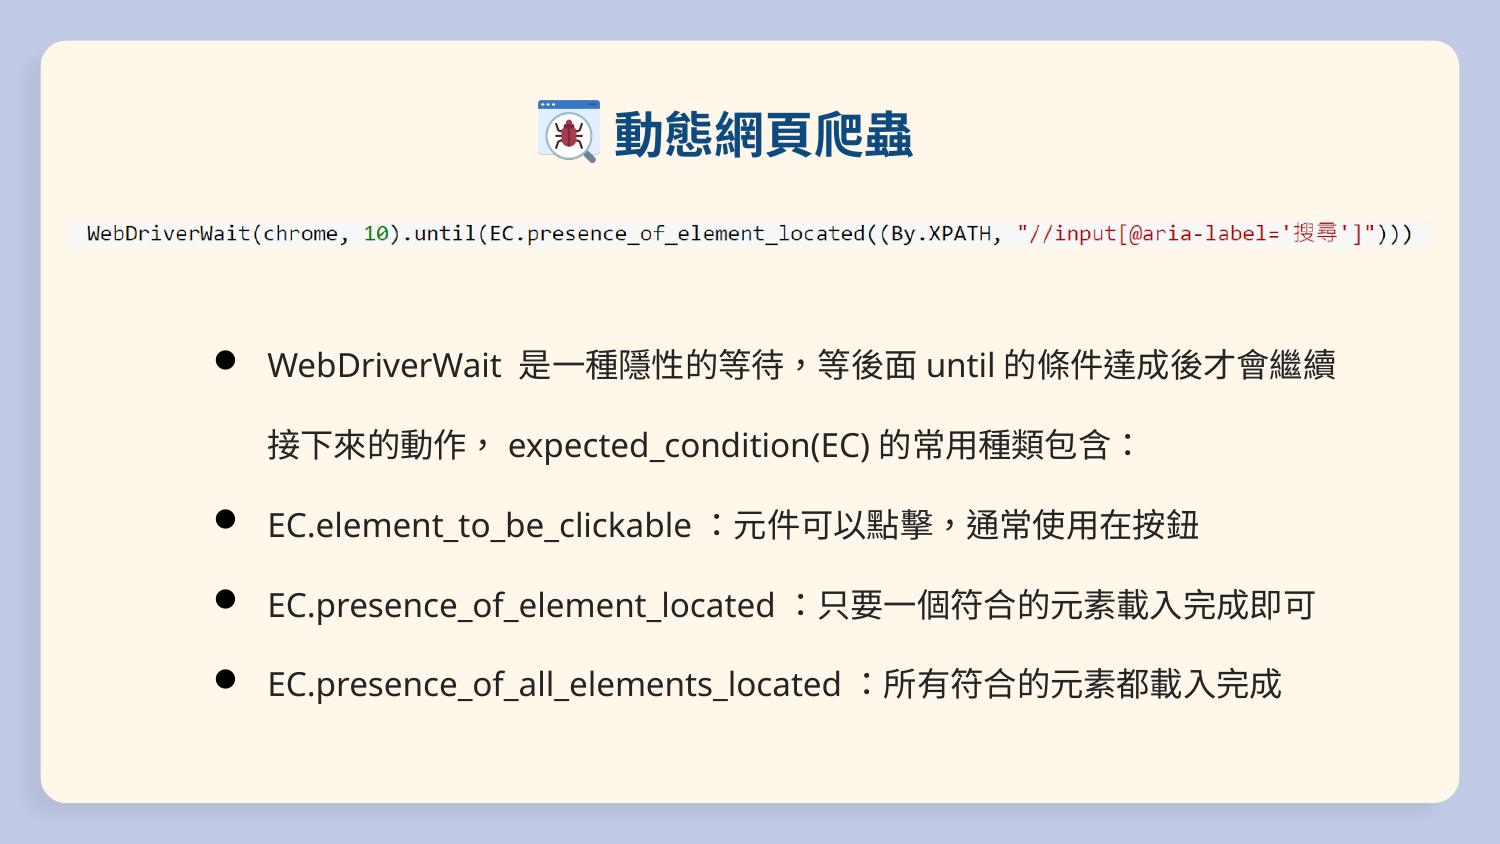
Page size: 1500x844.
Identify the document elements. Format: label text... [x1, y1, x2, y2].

picture [68, 220, 1432, 247]
picture [536, 98, 602, 164]
subtitle WebDriverWait 是一種隱性的等待，等後面until的條件達成後才會繼續接下來的動作，expected_condition(EC)的常用種類包含： EC.element_to_be_clickable：元件可以點擊，通常使用在按鈕 EC.presence_of_element_located：只要一個符合的元素載入完成即可 EC.presence_of_all_elements_located：所有符合的元素都載入完成 [192, 304, 1361, 708]
title 動態網頁爬蟲 [131, 69, 1398, 164]
